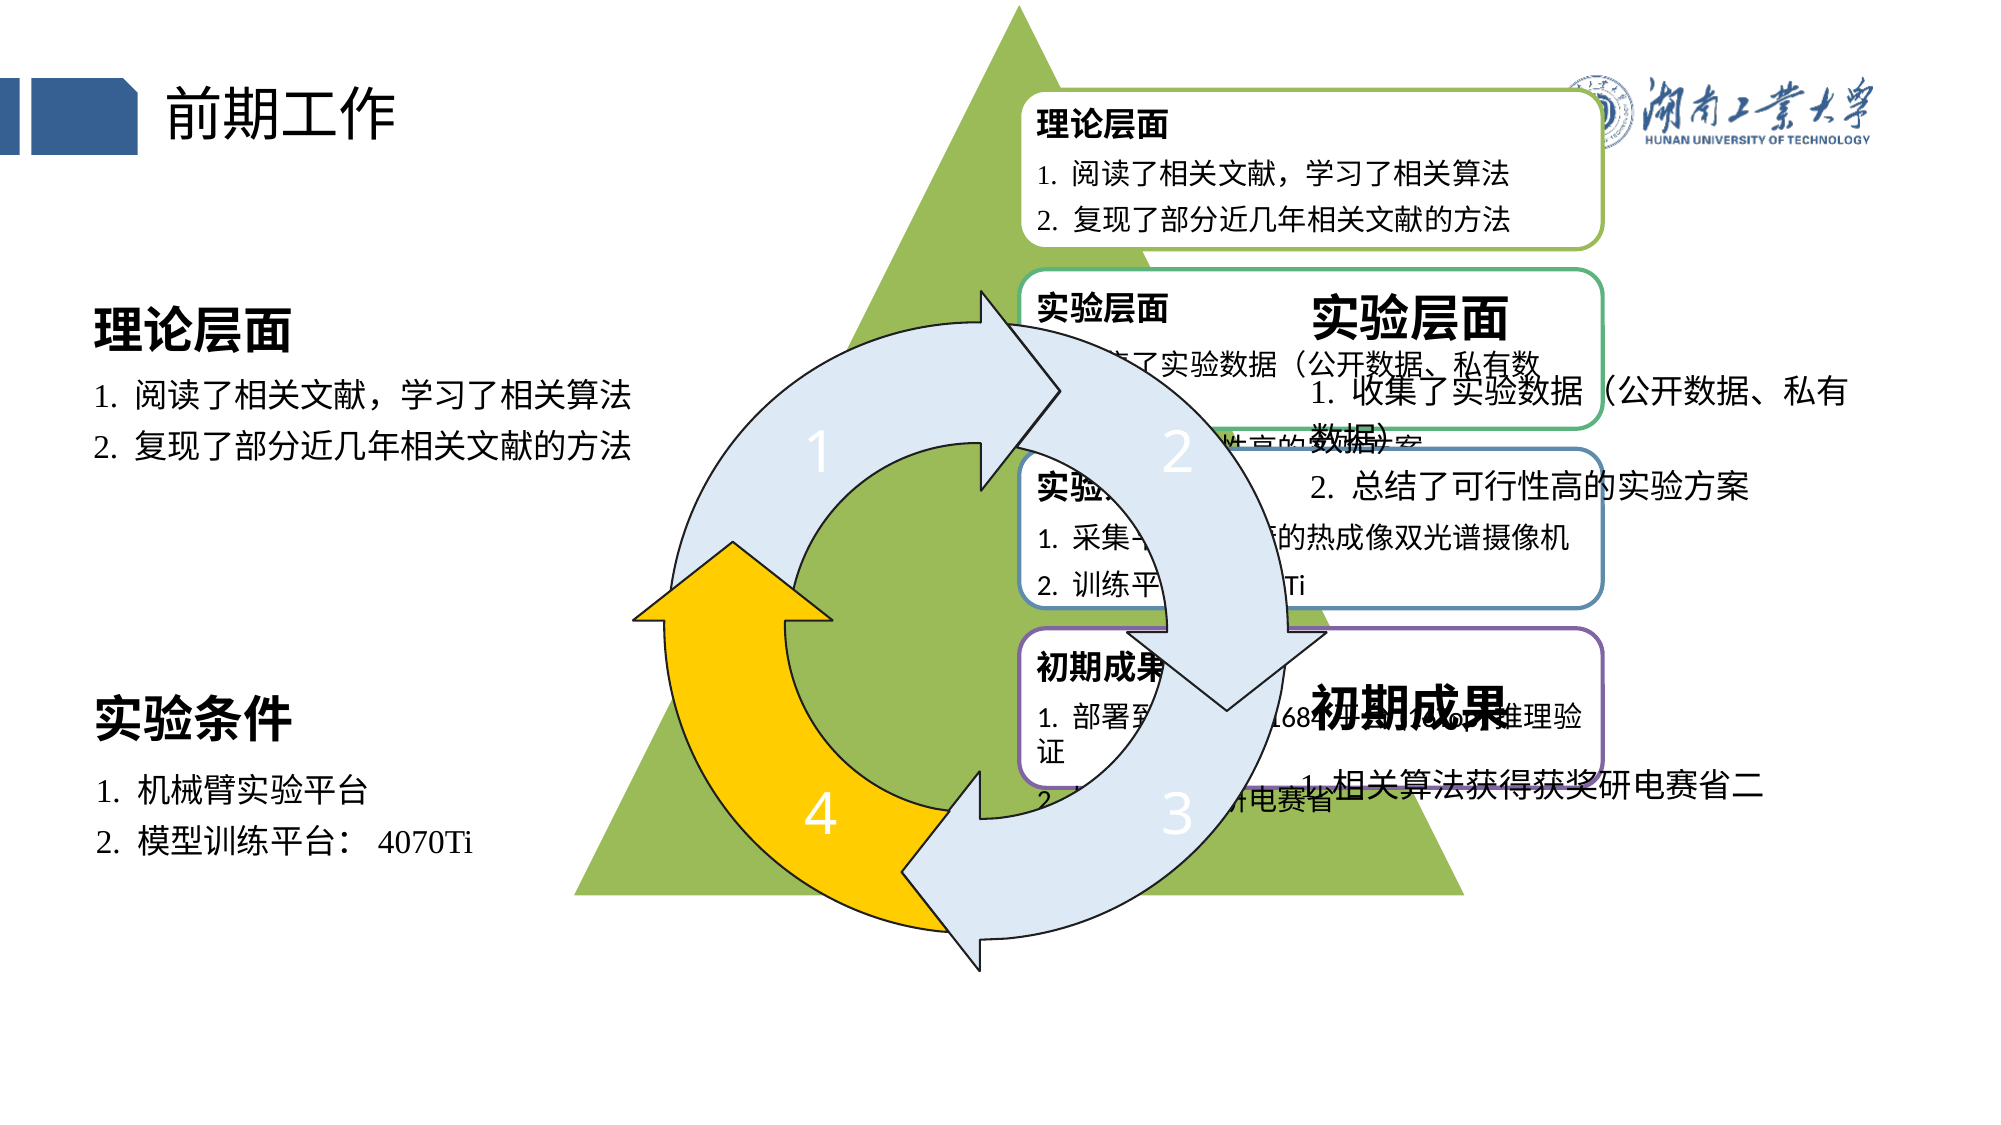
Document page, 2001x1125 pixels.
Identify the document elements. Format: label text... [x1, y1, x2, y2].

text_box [0, 77, 138, 155]
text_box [0, 196, 1920, 1095]
picture [1543, 53, 1889, 173]
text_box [632, 290, 1328, 972]
text_box 前期工作 [149, 69, 1280, 154]
